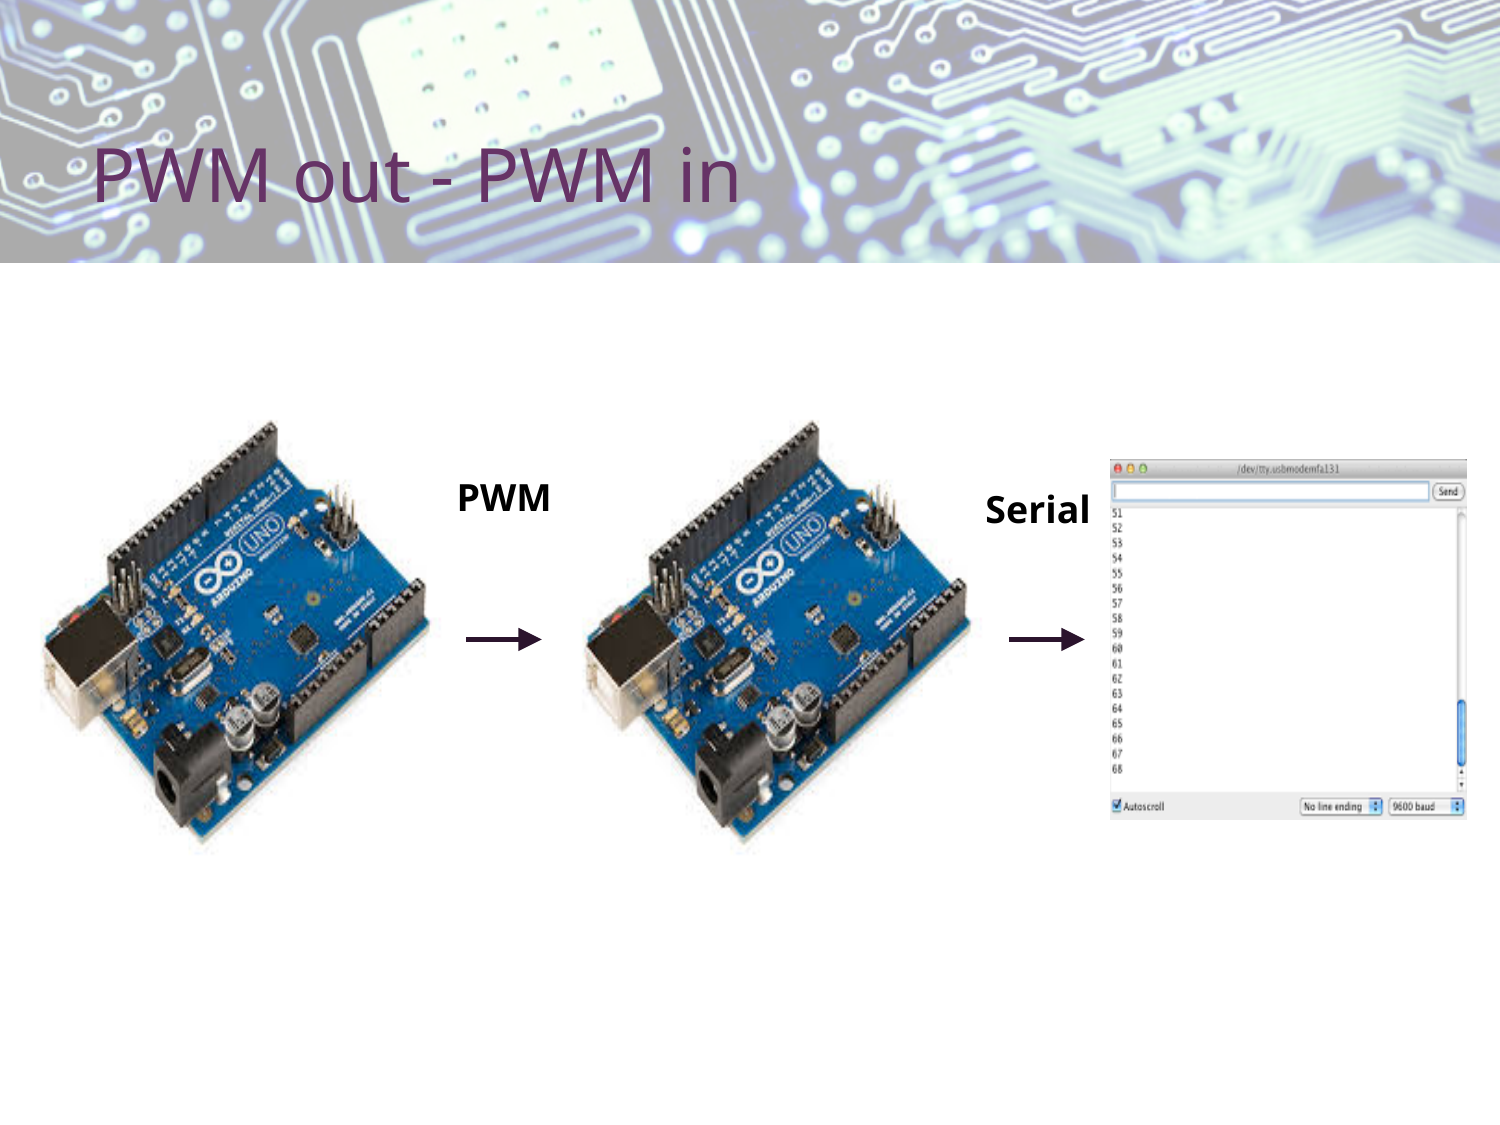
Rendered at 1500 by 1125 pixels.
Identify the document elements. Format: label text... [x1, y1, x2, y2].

picture [567, 361, 985, 918]
text_box PWM [450, 459, 560, 576]
picture [1109, 458, 1467, 821]
picture [0, 0, 1500, 263]
picture [26, 361, 443, 918]
text_box Serial [991, 471, 1102, 588]
